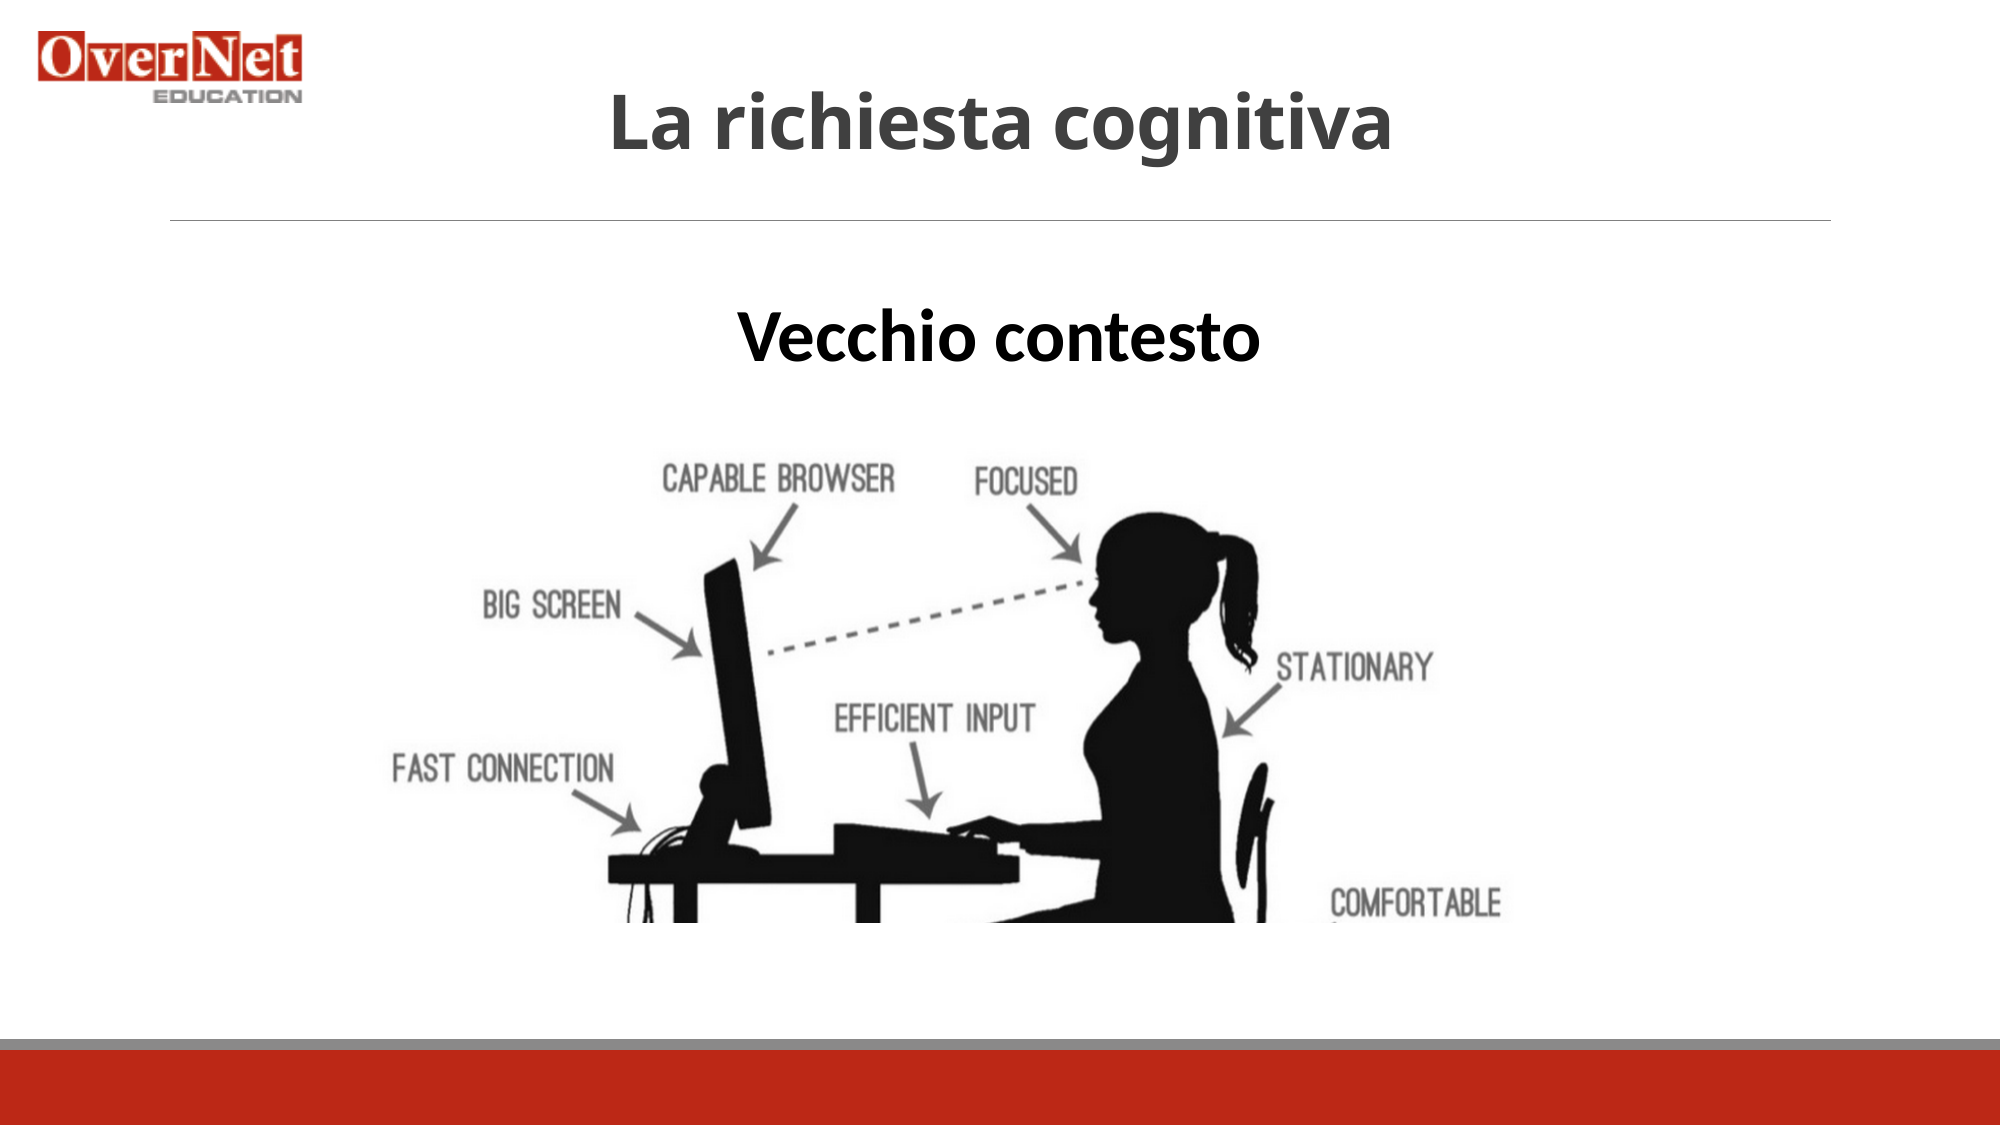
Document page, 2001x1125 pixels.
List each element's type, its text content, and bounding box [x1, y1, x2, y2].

title La richiesta cognitiva [326, 79, 1677, 173]
picture [35, 31, 304, 103]
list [324, 357, 1676, 923]
text_box Vecchio contesto [373, 278, 1626, 354]
